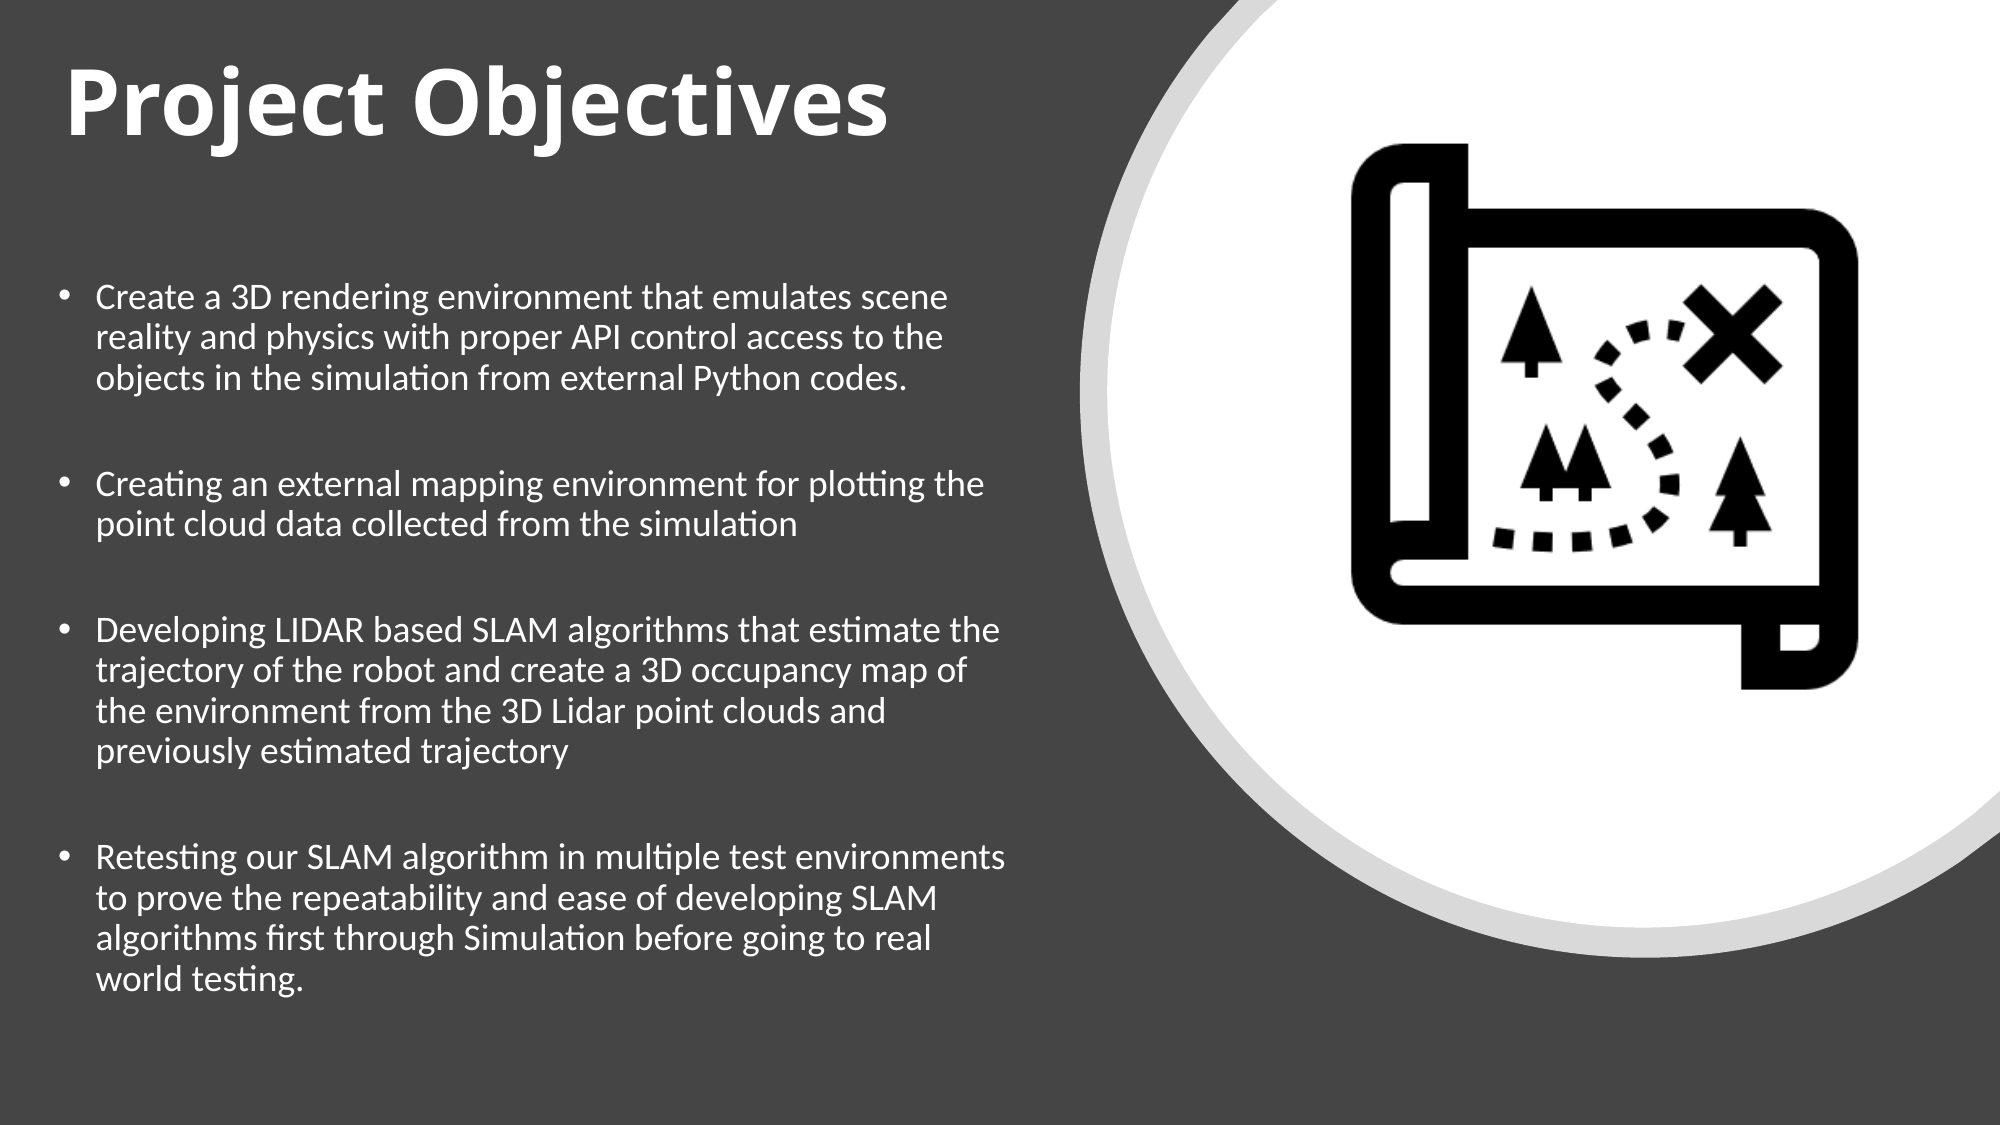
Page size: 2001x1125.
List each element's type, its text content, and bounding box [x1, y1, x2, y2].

text_box [1106, 0, 2000, 929]
text_box Project Objectives [48, 0, 921, 215]
picture [1293, 105, 1917, 729]
text_box [1078, 0, 2000, 959]
text_box Create a 3D rendering environment that emulates scene reality and physics with proper API control access to the objects in the simulation from external Python codes. Creating an external mapping environment for plotting the point cloud data collected from the simulation Developing LIDAR based SLAM algorithms that estimate the trajectory of the robot and create a 3D occupancy map of the environment from the 3D Lidar point clouds and previously estimated trajectory Retesting our SLAM algorithm in multiple test environments to prove the repeatability and ease of developing SLAM algorithms first through Simulation before going to real world testing. [24, 269, 1024, 1090]
